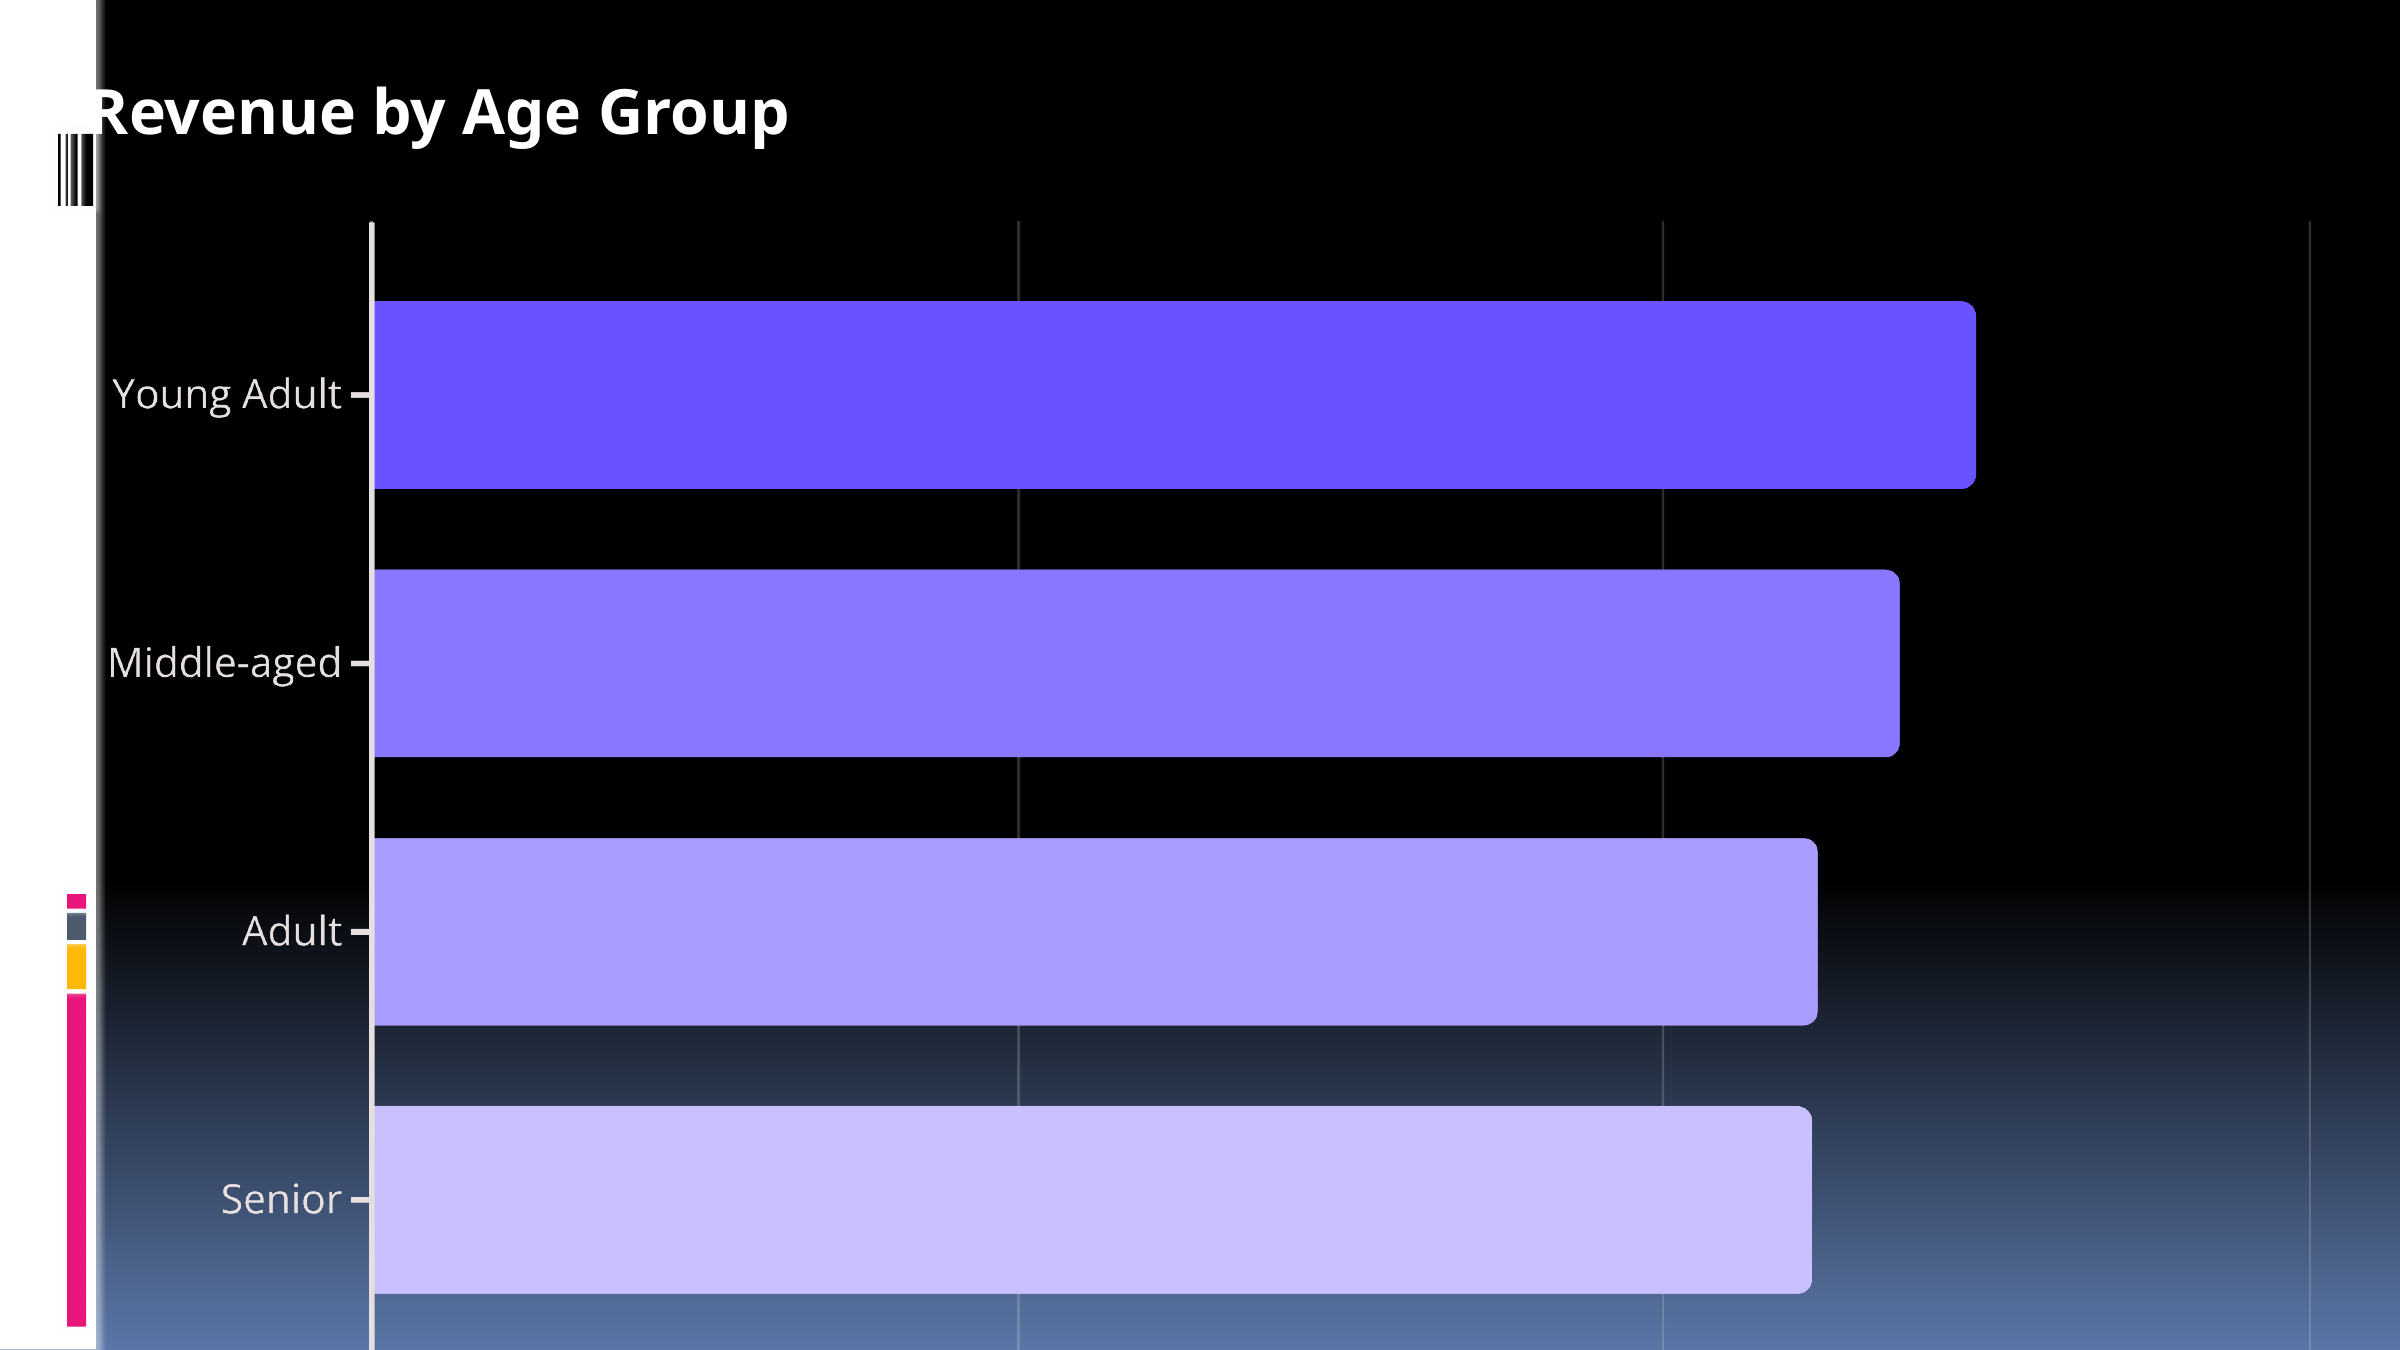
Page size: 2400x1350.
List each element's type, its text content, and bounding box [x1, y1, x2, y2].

picture [87, 197, 2313, 1350]
text_box Revenue by Age Group [87, 69, 787, 148]
